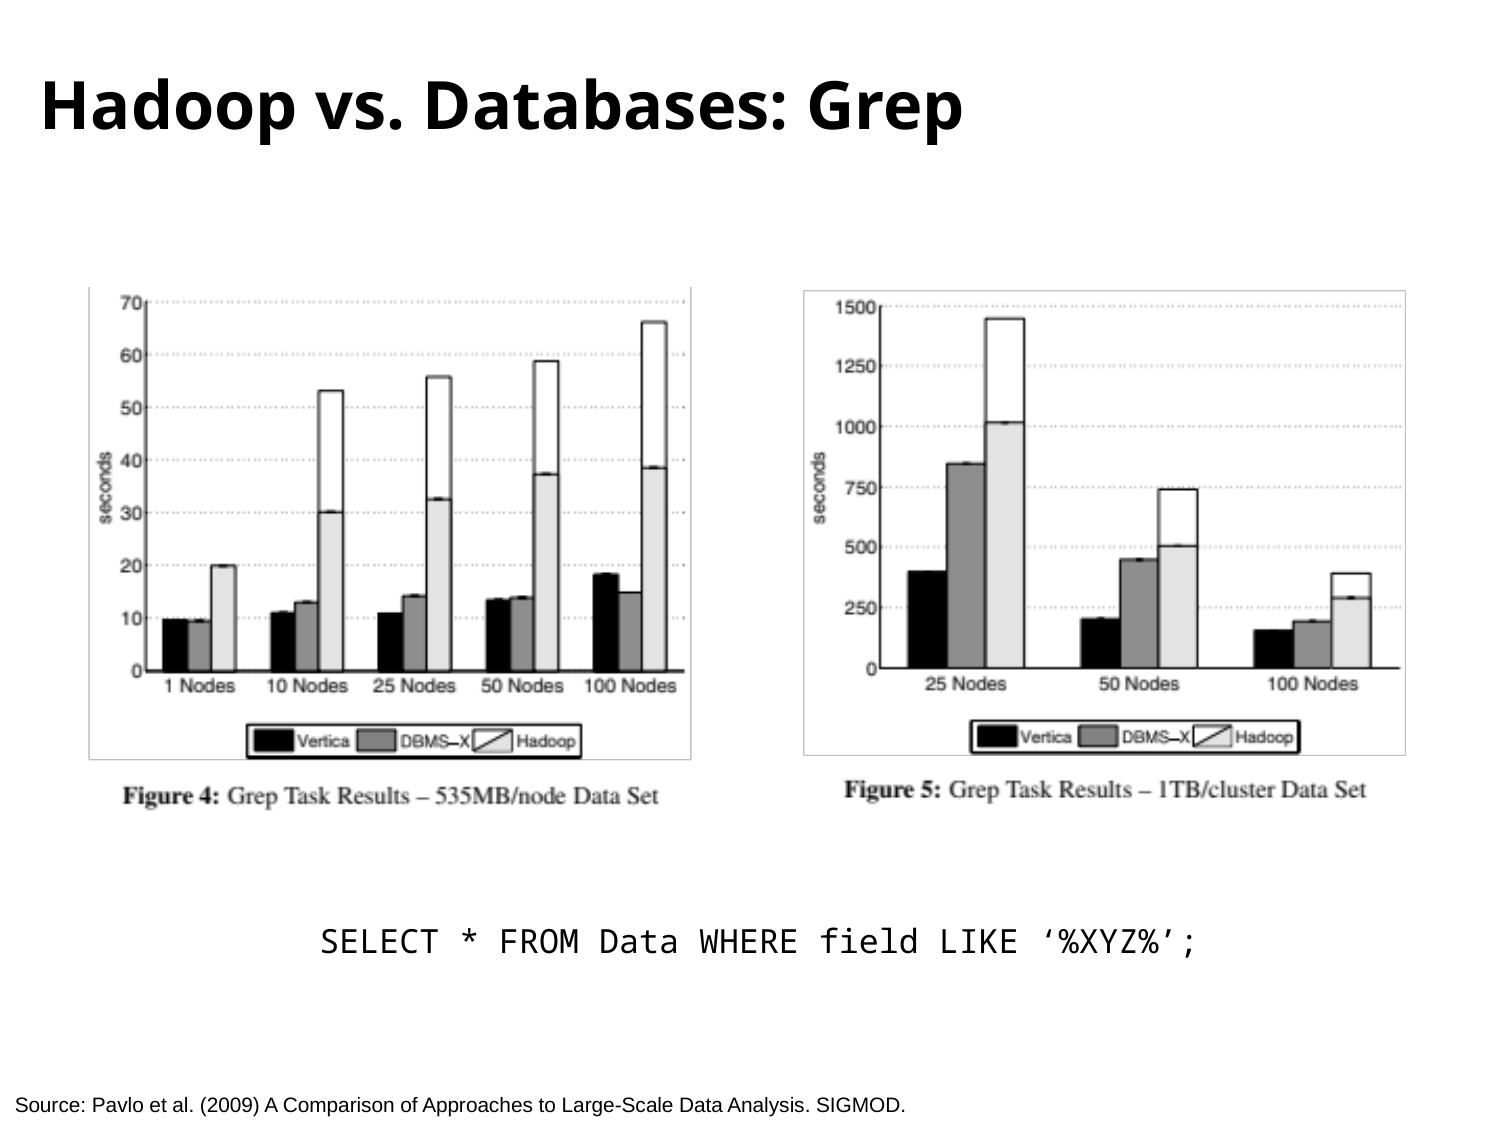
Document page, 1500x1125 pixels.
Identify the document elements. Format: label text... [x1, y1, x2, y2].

text_box SELECT * FROM Data WHERE field LIKE ‘%XYZ%’; [304, 912, 1215, 968]
title Hadoop vs. Databases: Grep [24, 18, 1451, 188]
text_box Source: Pavlo et al. (2009) A Comparison of Approaches to Large-Scale Data Analysis. SIGMOD. [0, 1084, 1388, 1125]
picture [74, 287, 1426, 813]
